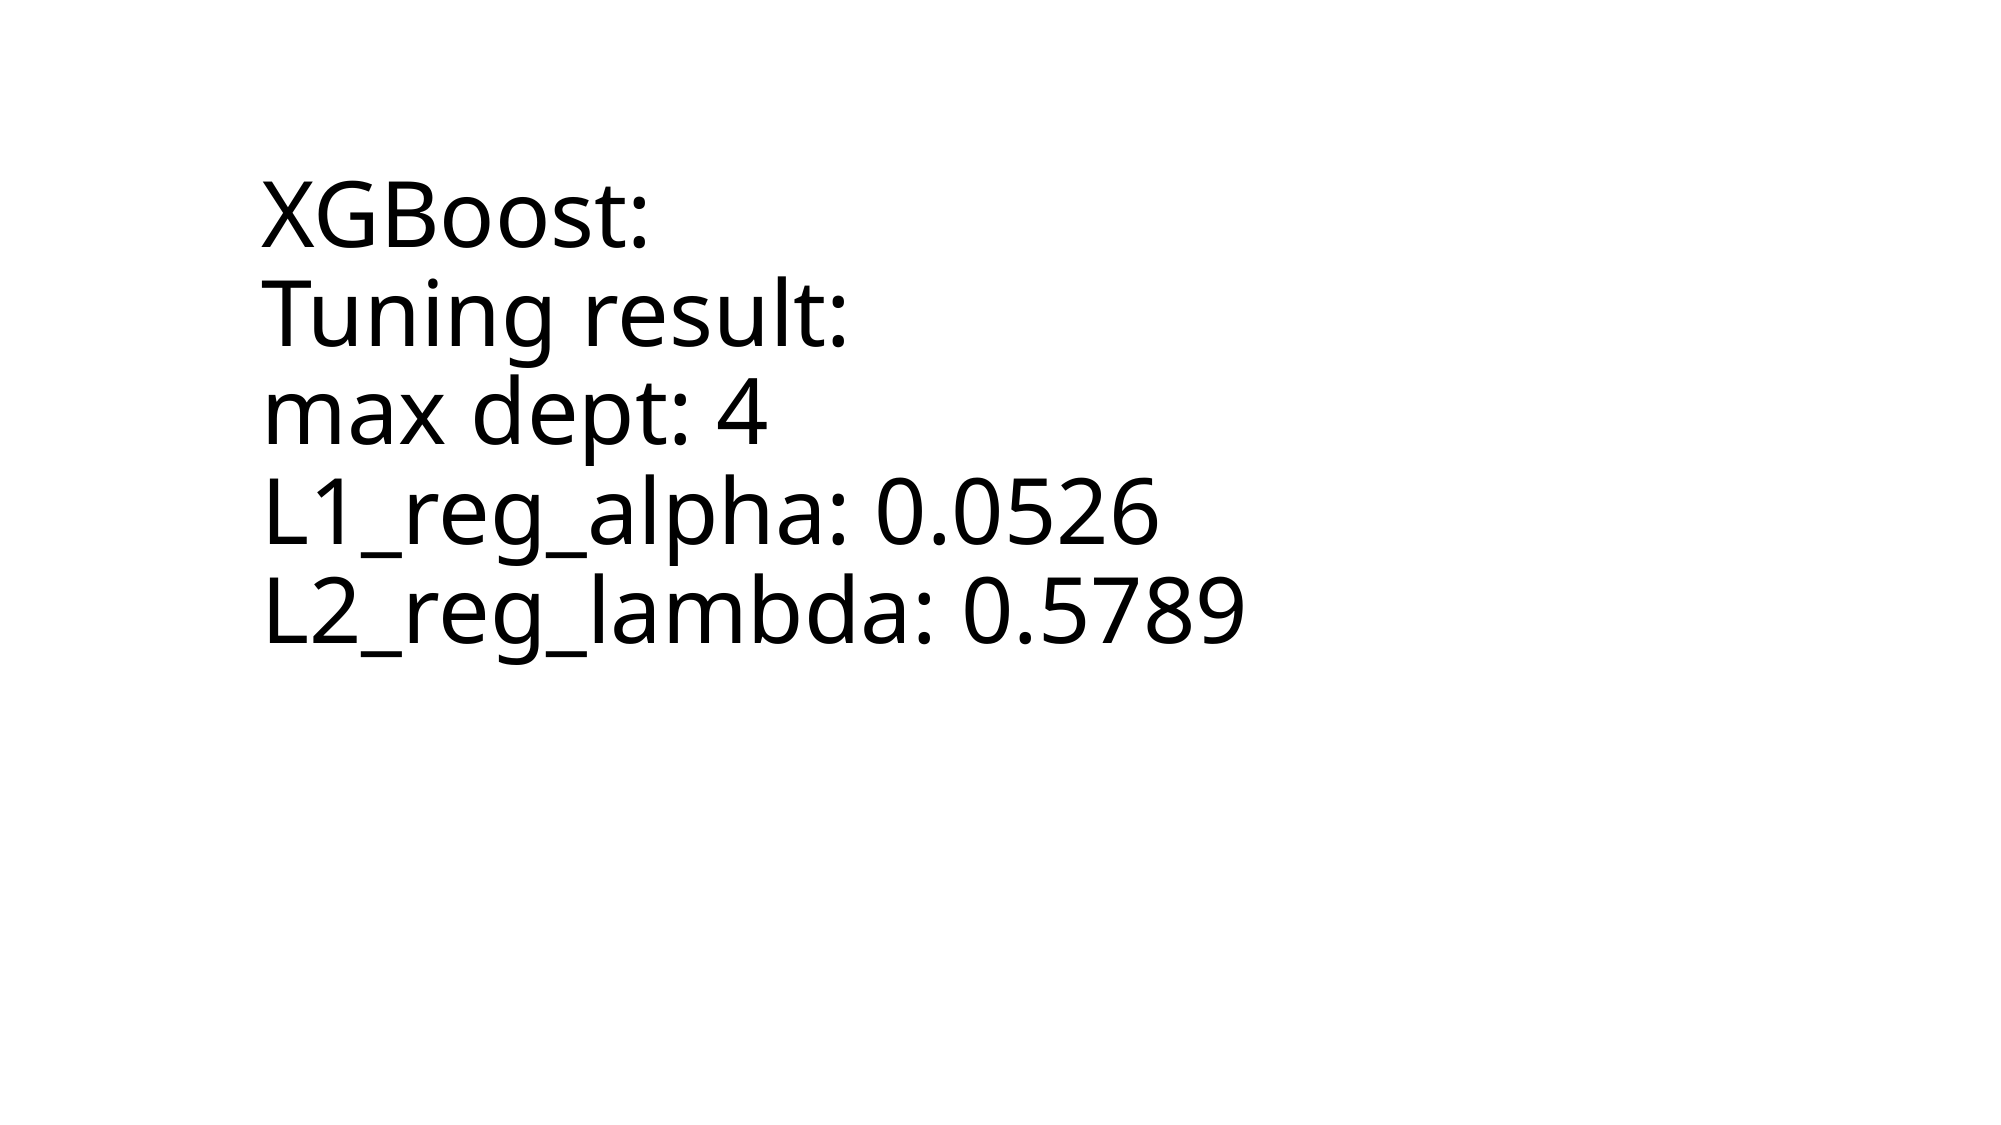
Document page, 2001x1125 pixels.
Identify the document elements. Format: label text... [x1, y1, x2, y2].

title XGBoost: Tuning result: max dept: 4 L1_reg_alpha: 0.0526 L2_reg_lambda: 0.5789 [246, 122, 1334, 709]
